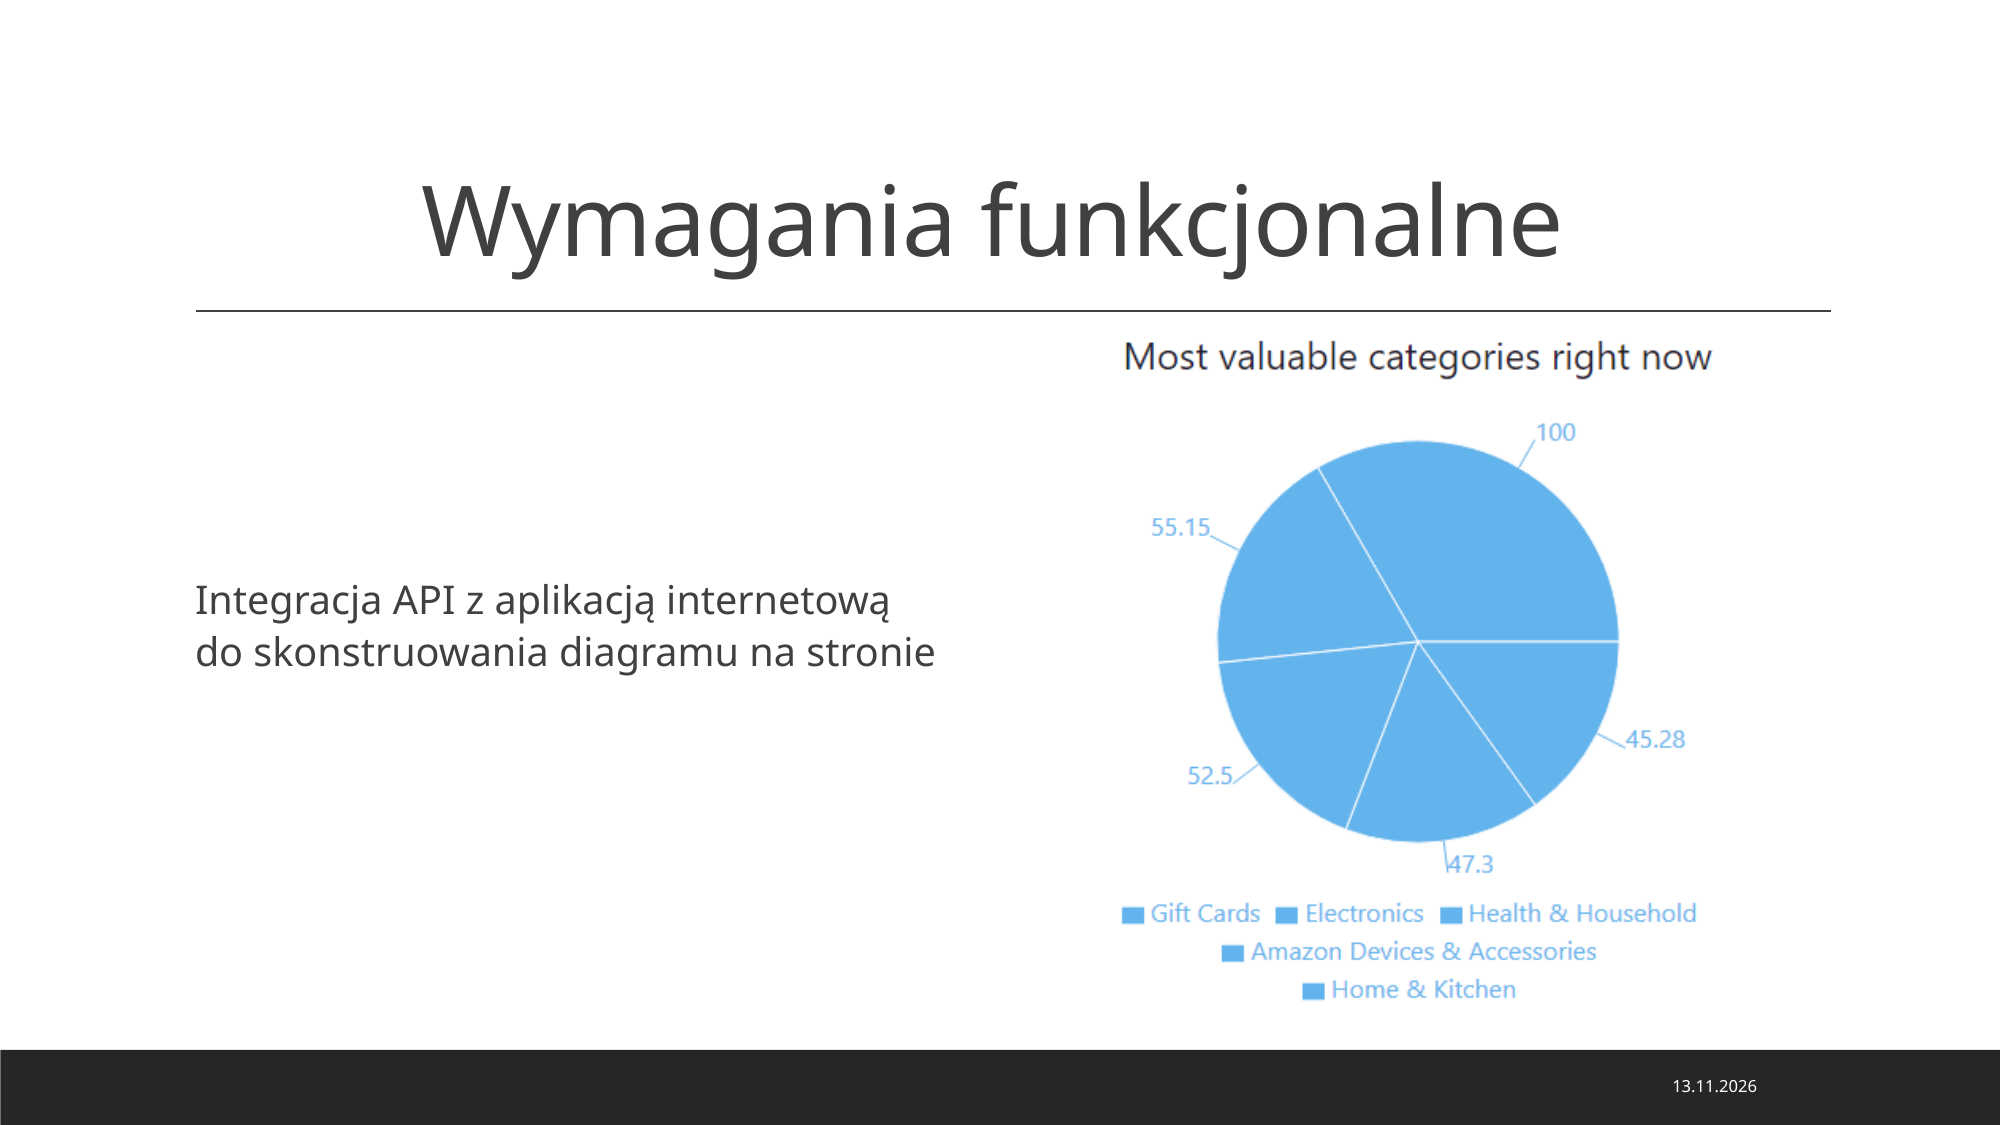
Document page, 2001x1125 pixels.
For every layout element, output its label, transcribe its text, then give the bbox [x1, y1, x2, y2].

title Wymagania funkcjonalne [180, 47, 1830, 285]
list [1077, 315, 1755, 1045]
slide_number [1348, 1057, 1773, 1118]
list Integracja API z aplikacją internetową do skonstruowania diagramu na stronie [180, 562, 942, 963]
